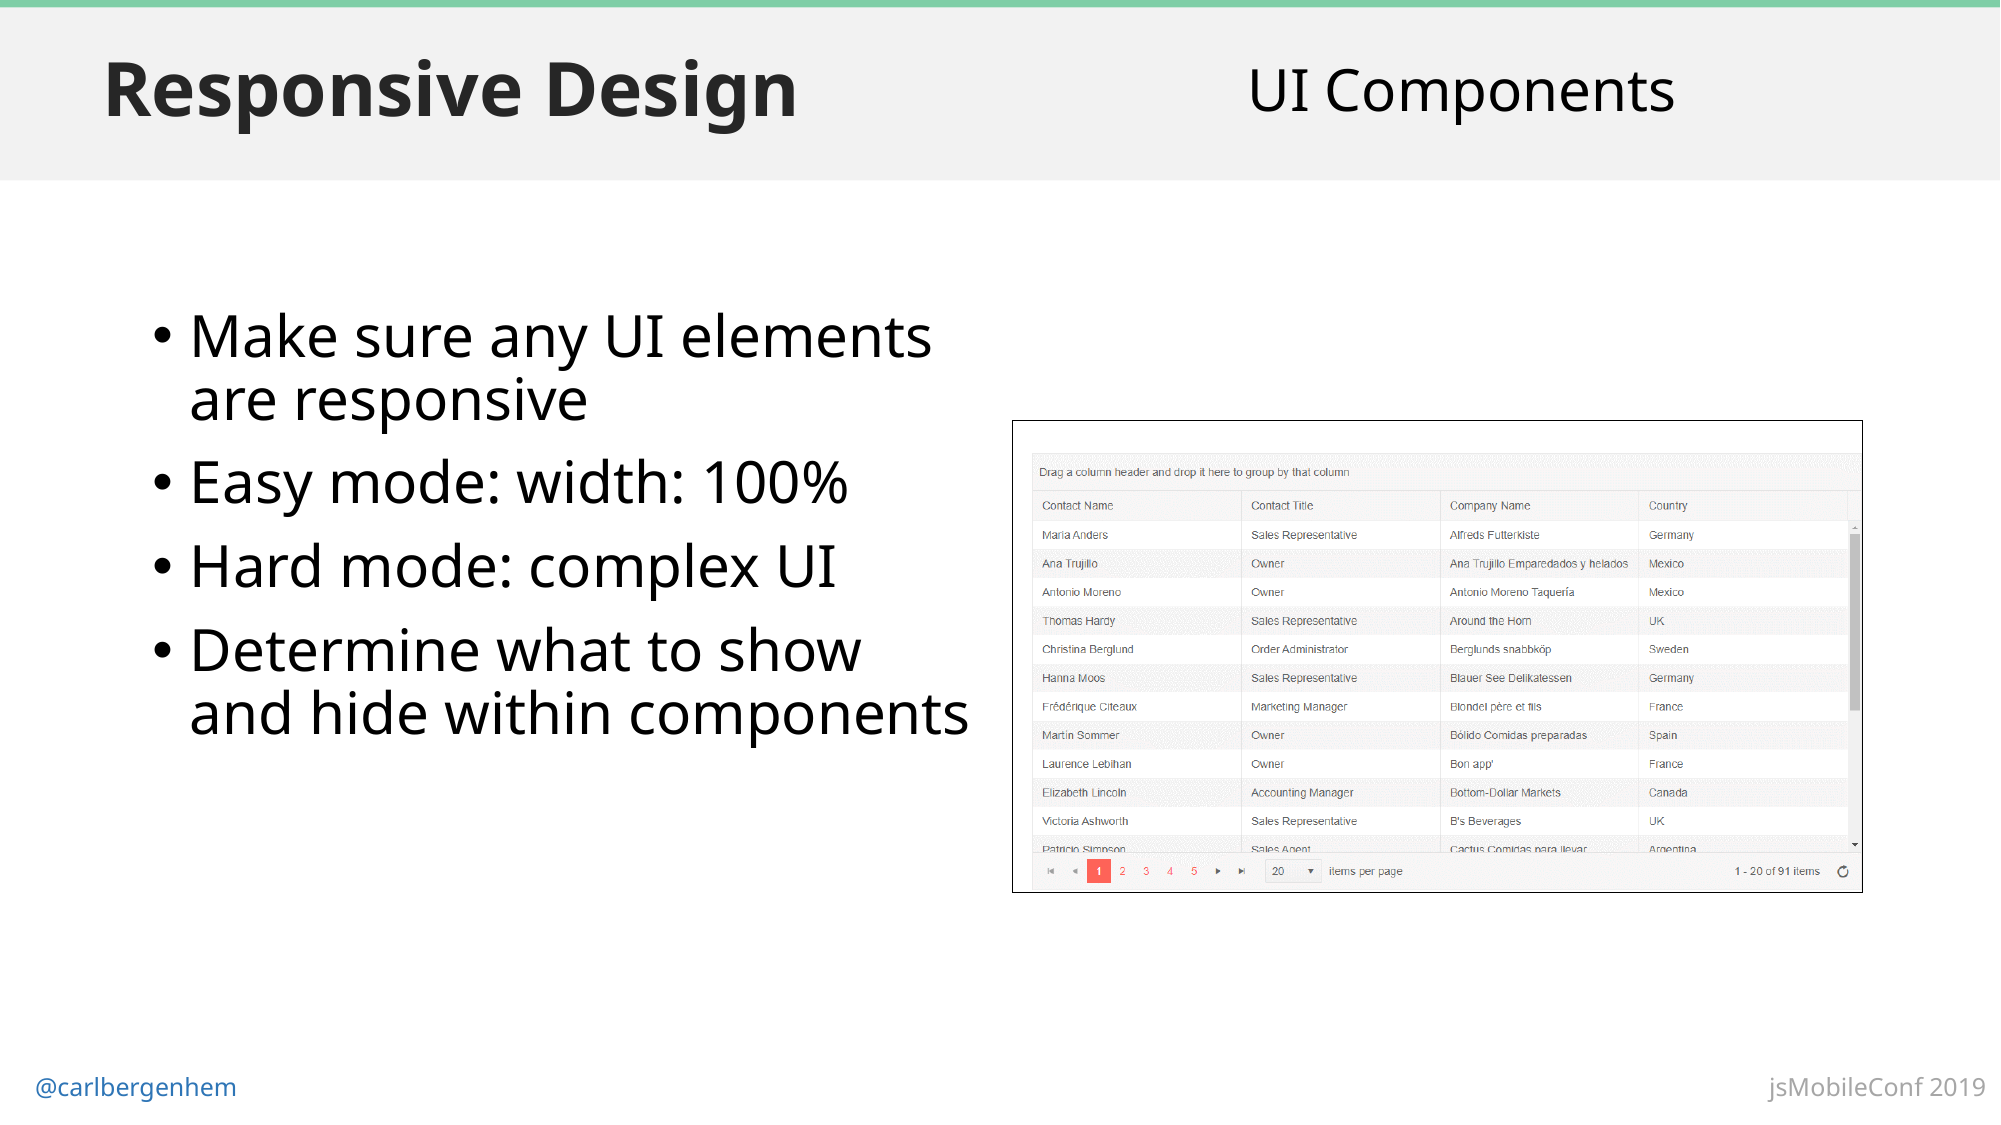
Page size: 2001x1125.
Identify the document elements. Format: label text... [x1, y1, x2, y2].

title Responsive Design [87, 7, 1168, 177]
list Make sure any UI elements are responsive Easy mode: width: 100% Hard mode: complex UI Determine what to show and hide within components [137, 299, 988, 1014]
list UI Components [1232, 7, 2000, 179]
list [1012, 420, 1863, 893]
